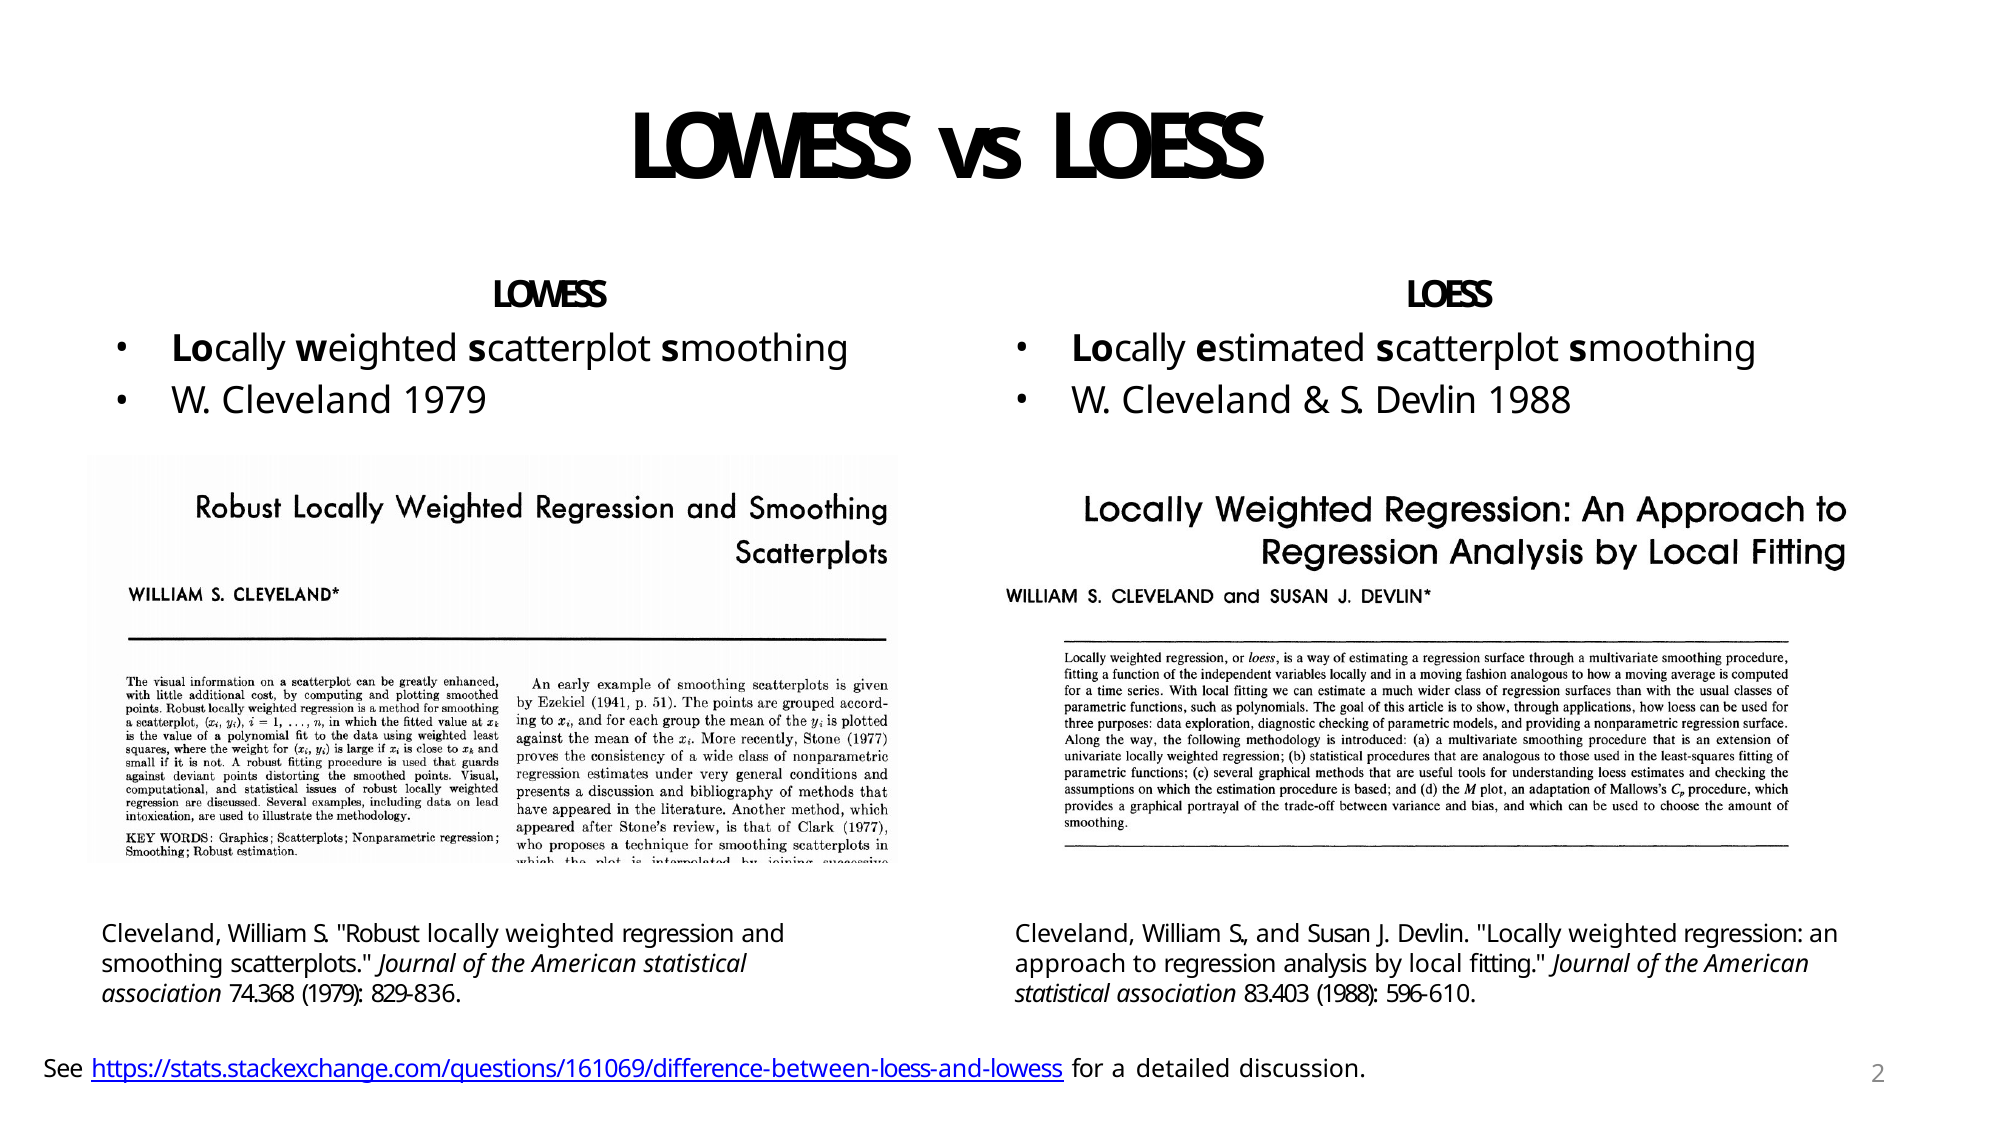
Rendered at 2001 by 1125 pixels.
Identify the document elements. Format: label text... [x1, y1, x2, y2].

text_box Cleveland, William S. "Robust locally weighted regression and smoothing scatterplots." Journal of the American statistical association 74.368 (1979): 829-836. [99, 915, 844, 1008]
picture [1003, 491, 1849, 851]
text_box Cleveland, William S., and Susan J. Devlin. "Locally weighted regression: an approach to regression analysis by local fitting." Journal of the American statistical association 83.403 (1988): 596-610. [1012, 915, 1880, 1008]
picture [87, 455, 898, 863]
title LOWESS vs LOESS [116, 84, 1884, 275]
text_box LOESS Locally estimated scatterplot smoothing W. Cleveland & S. Devlin 1988 [1012, 258, 1802, 421]
slide_number 2 [1850, 1055, 1894, 1125]
text_box LOWESS Locally weighted scatterplot smoothing W. Cleveland 1979 [112, 258, 893, 422]
text_box See https://stats.stackexchange.com/questions/161069/difference-between-loess-and-lowess for a detailed discussion. [41, 1050, 1485, 1083]
